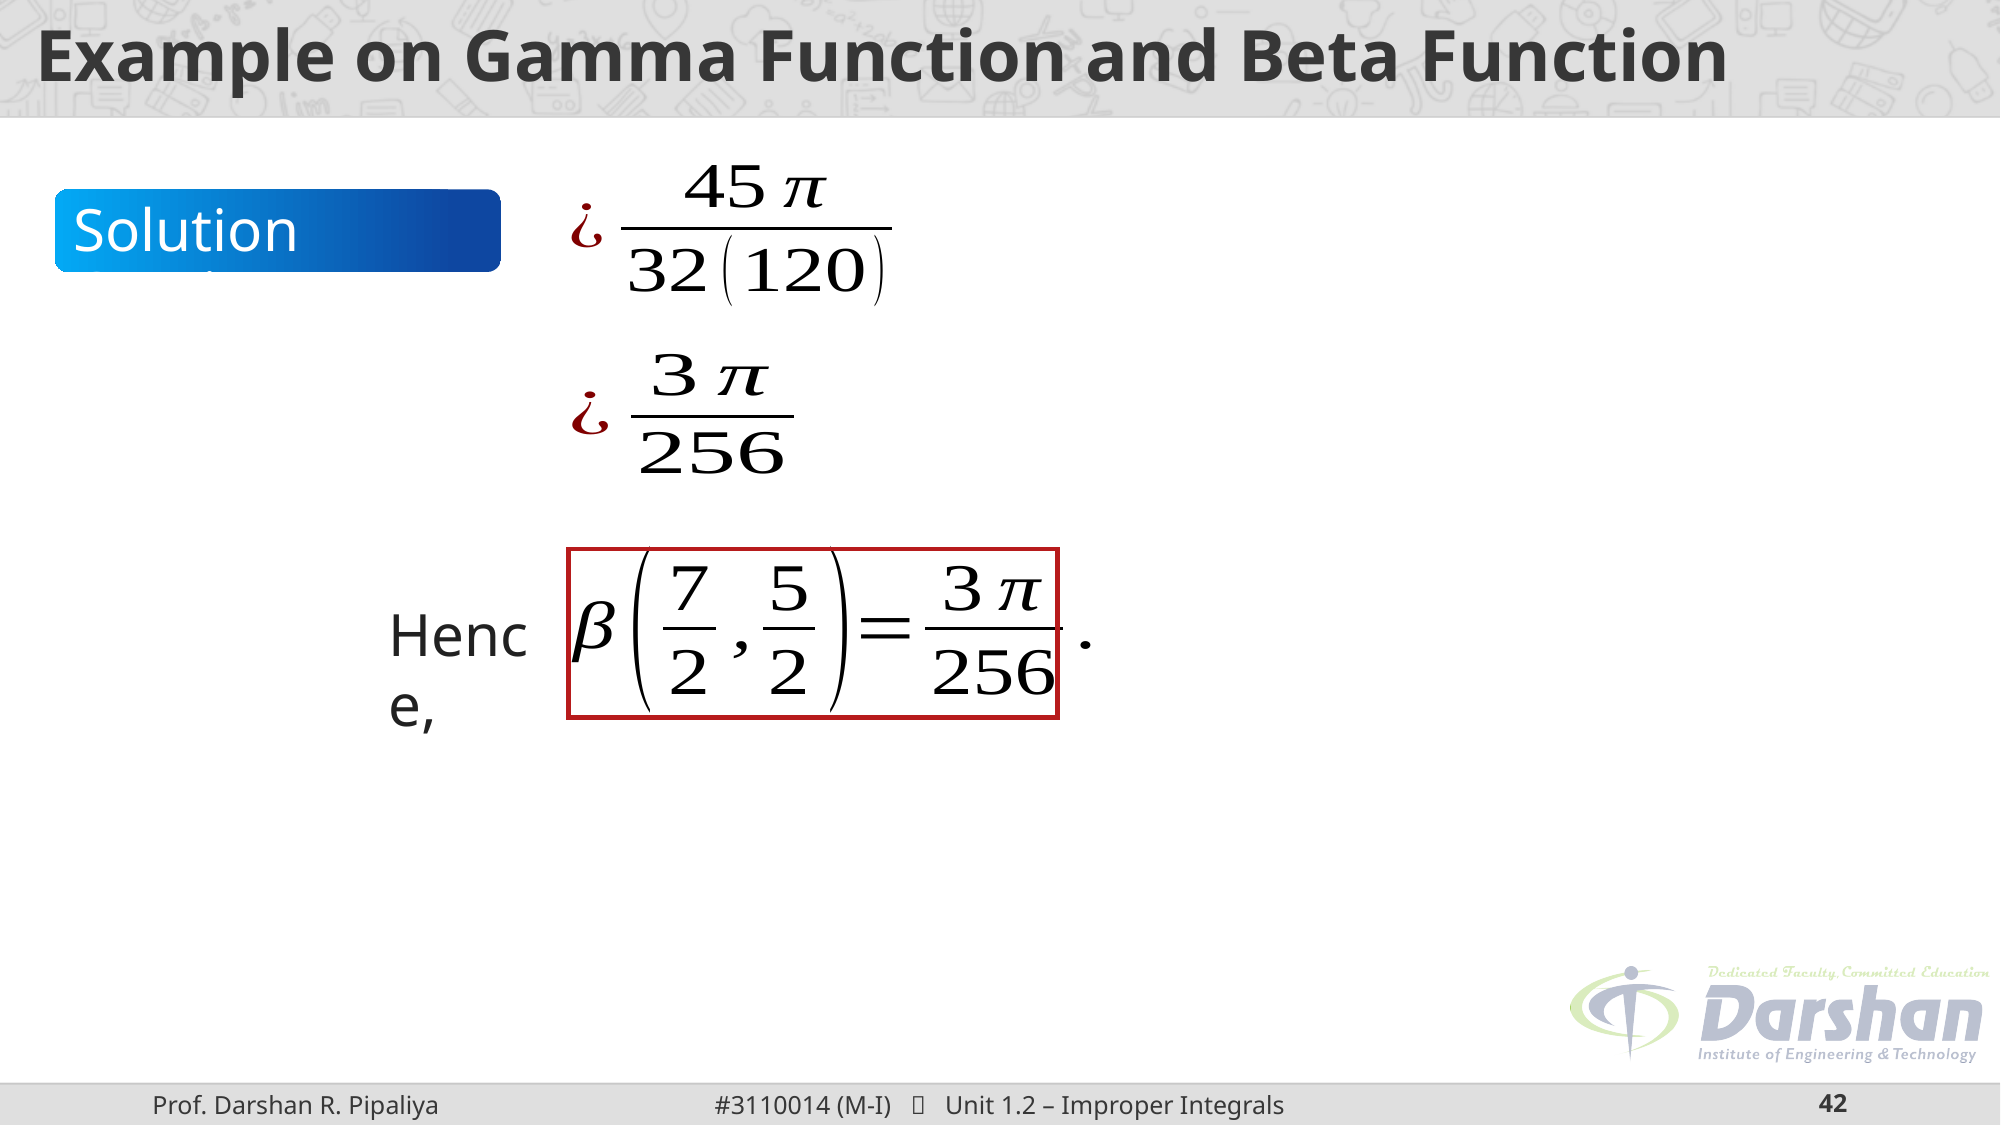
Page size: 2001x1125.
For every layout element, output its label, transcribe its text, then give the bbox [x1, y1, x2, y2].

text_box [567, 548, 1058, 719]
title Example on Gamma Function and Beta Function [0, 0, 2000, 117]
text_box Solution Continue [54, 189, 502, 273]
text_box Hence, [373, 590, 569, 745]
